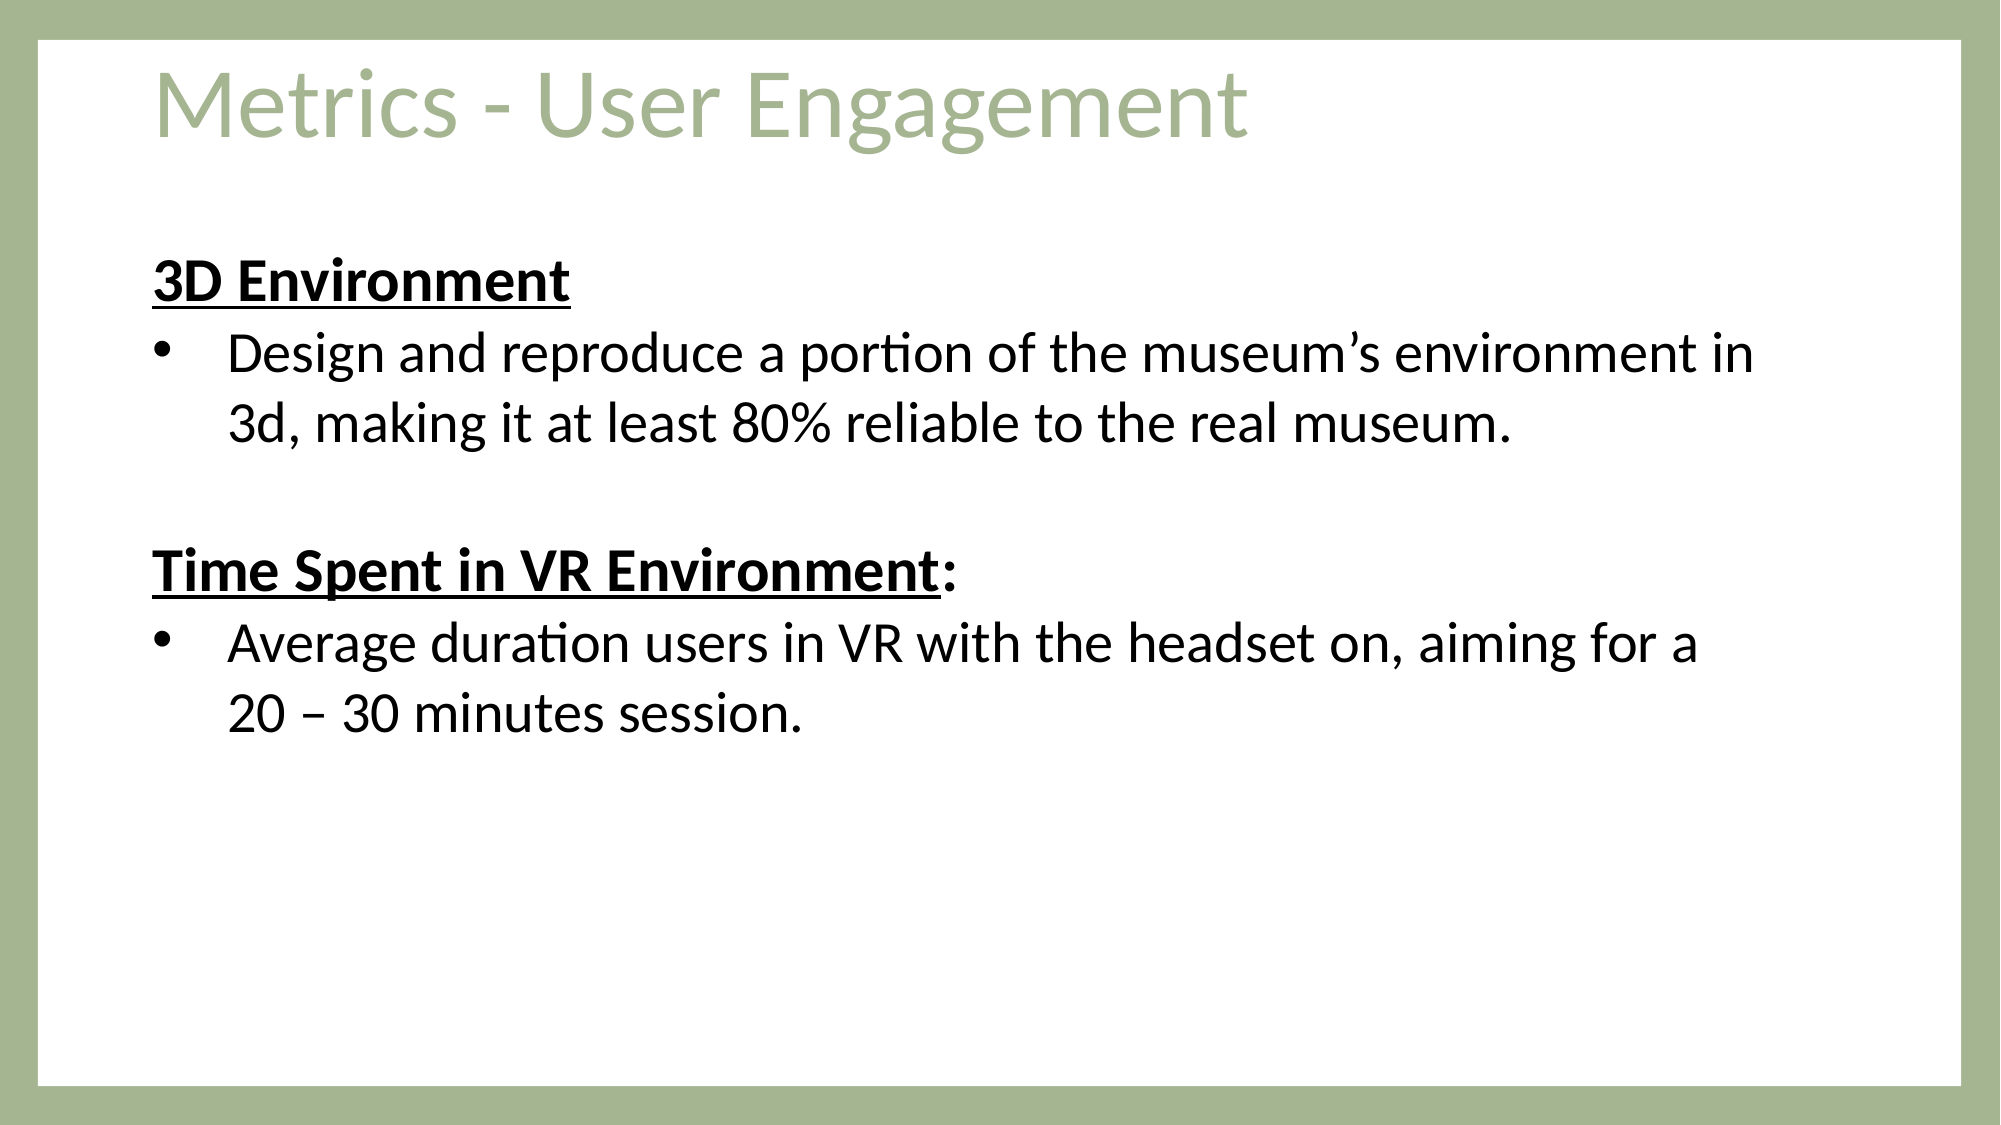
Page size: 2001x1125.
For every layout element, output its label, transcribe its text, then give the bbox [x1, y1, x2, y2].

text_box 3D Environment Design and reproduce a portion of the museum’s environment in 3d, making it at least 80% reliable to the real museum. Time Spent in VR Environment: Average duration users in VR with the headset on, aiming for a 20 – 30 minutes session. [137, 231, 1824, 827]
title Metrics - User Engagement [137, 59, 1824, 152]
